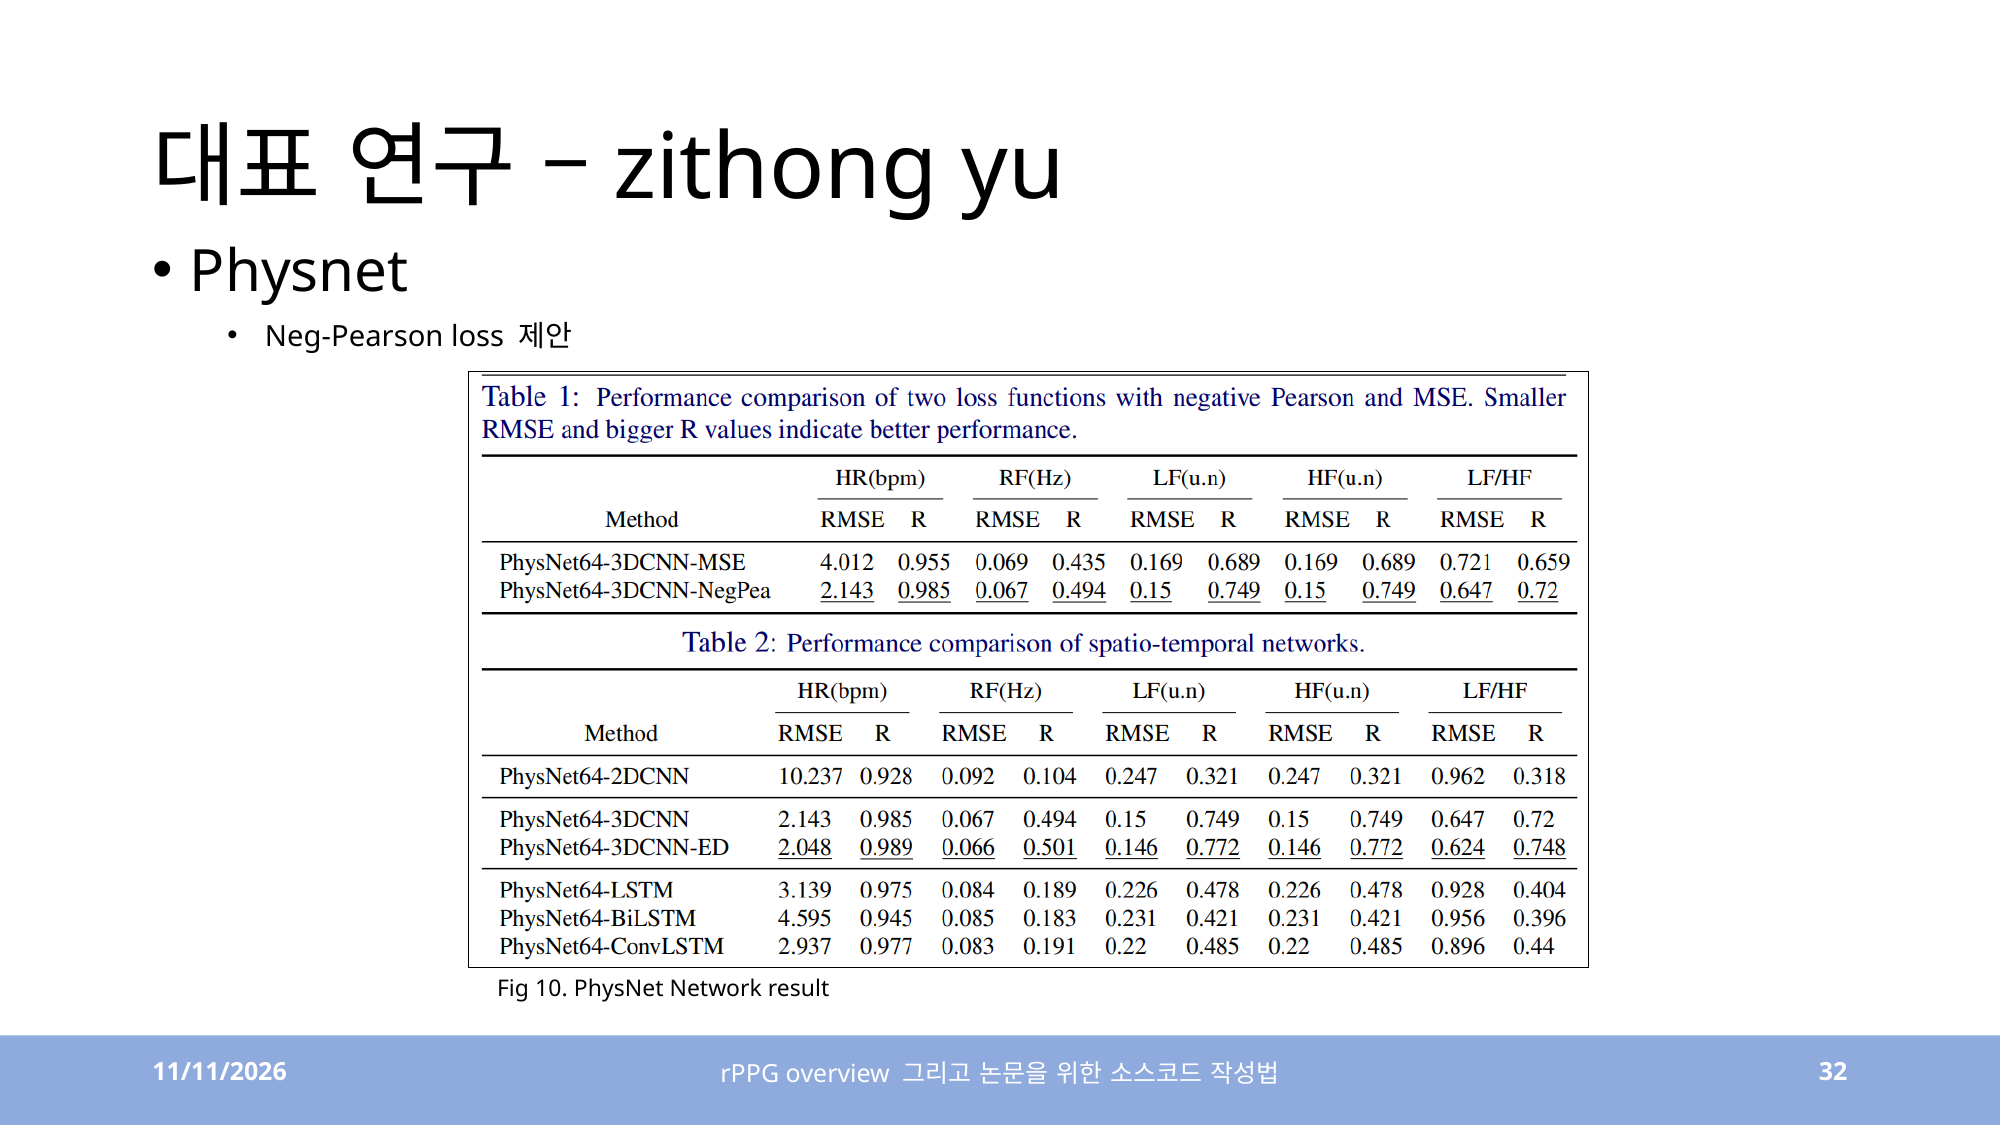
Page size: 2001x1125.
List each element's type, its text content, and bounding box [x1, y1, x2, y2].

picture [468, 371, 1589, 968]
title 대표 연구 –zithong yu [137, 59, 1863, 218]
footer rPPG overview 그리고 논문을 위한 소스코드 작성법 [662, 1042, 1338, 1103]
slide_number 32 [1412, 1042, 1863, 1103]
list Physnet Neg-Pearson loss 제안 [137, 218, 1863, 933]
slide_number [137, 1042, 588, 1103]
text_box Fig 10. PhysNet Network result [482, 968, 1050, 1009]
